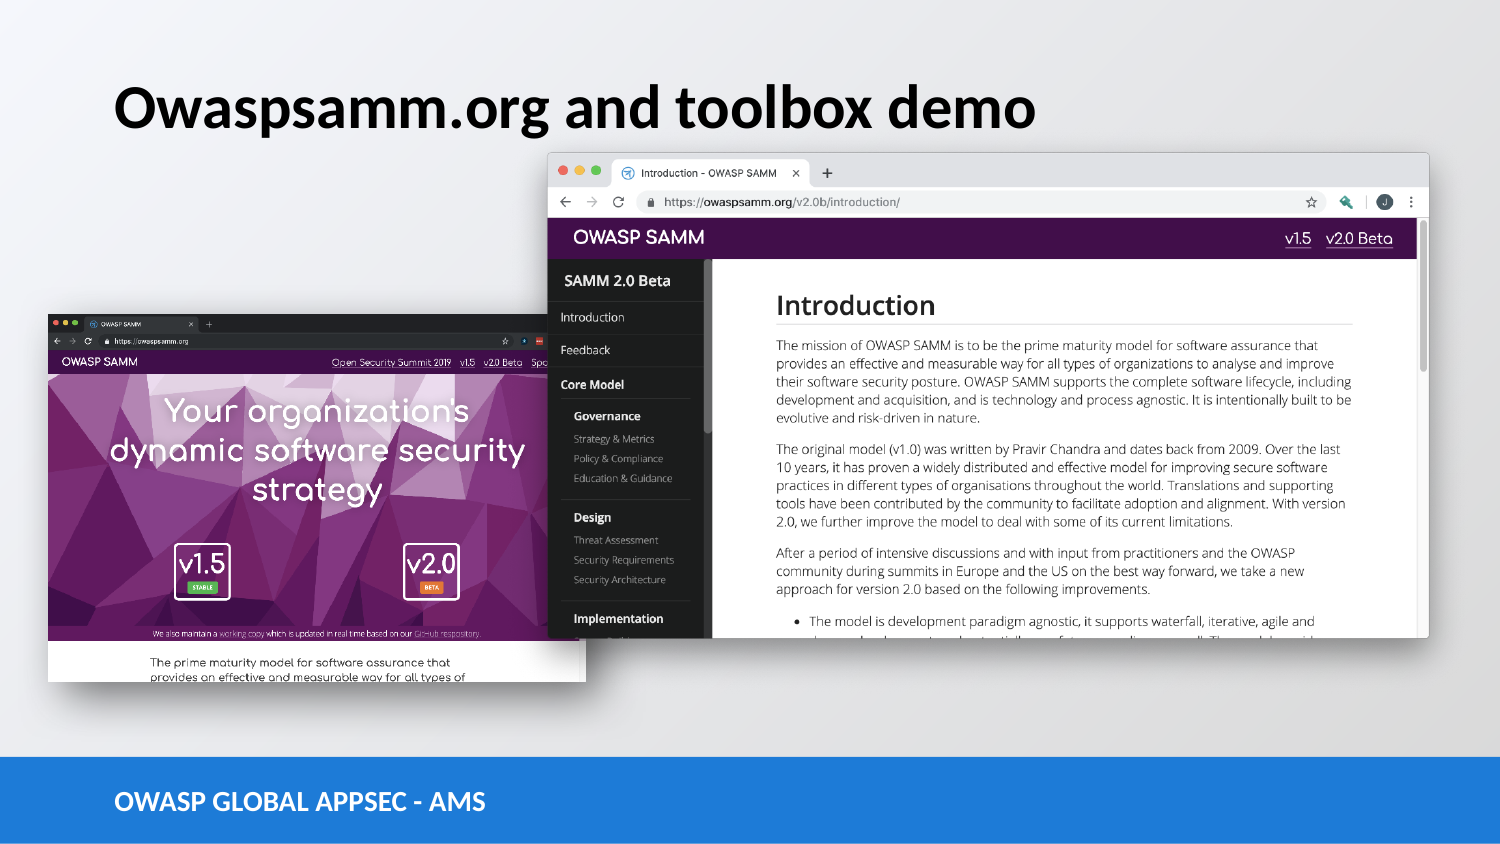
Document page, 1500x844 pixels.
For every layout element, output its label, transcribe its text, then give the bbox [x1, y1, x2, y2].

title Owaspsamm.org and toolbox demo [103, 26, 1397, 190]
picture [47, 121, 1475, 699]
